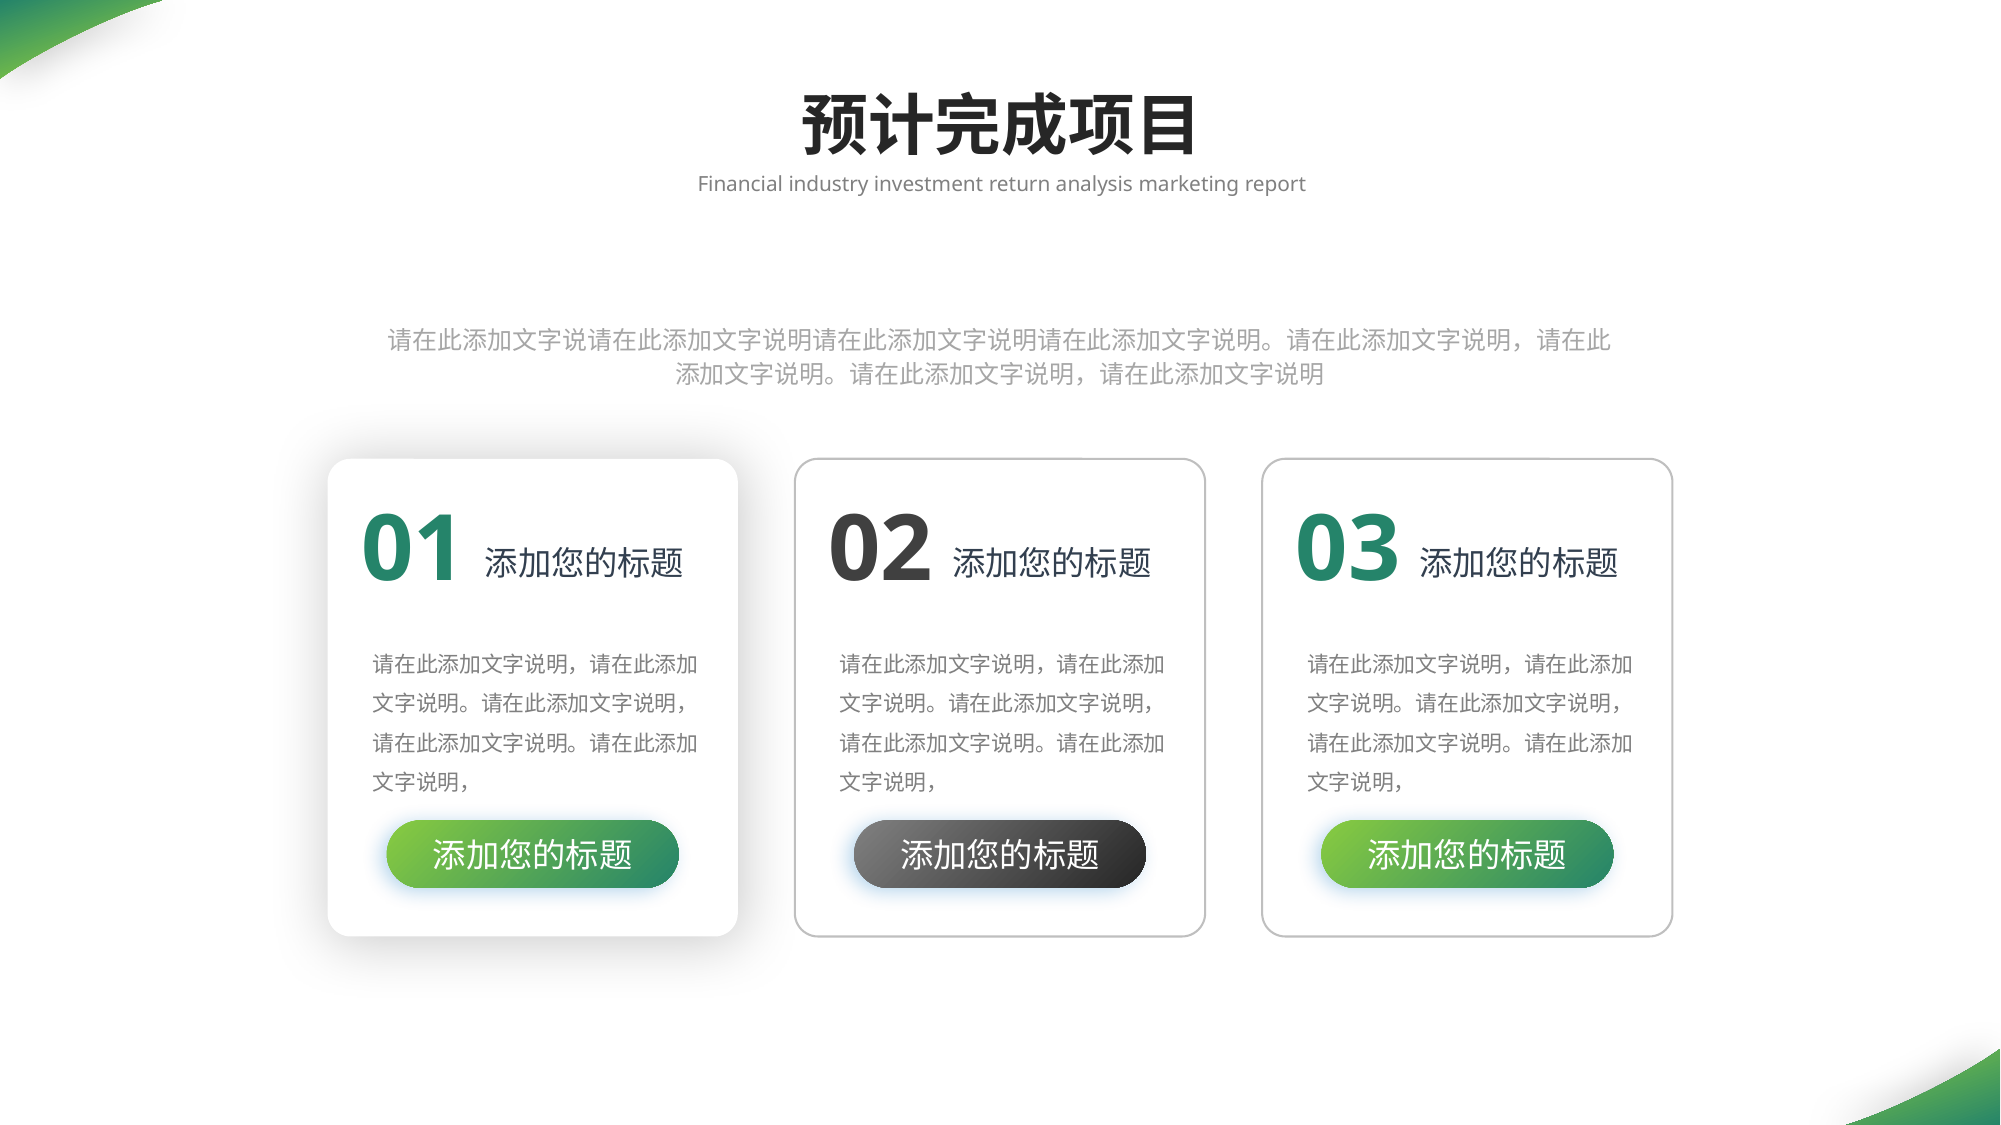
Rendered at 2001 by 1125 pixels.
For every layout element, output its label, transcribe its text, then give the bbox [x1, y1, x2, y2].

text_box 添加您的标题 [1404, 514, 1634, 590]
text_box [544, 75, 1459, 205]
text_box [1262, 458, 1673, 937]
text_box 添加您的标题 [937, 514, 1167, 590]
text_box 请在此添加文字说请在此添加文字说明请在此添加文字说明请在此添加文字说明。请在此添加文字说明，请在此添加文字说明。请在此添加文字说明，请在此添加文字说明 [361, 312, 1639, 396]
text_box 请在此添加文字说明，请在此添加文字说明。请在此添加文字说明，请在此添加文字说明。请在此添加文字说明， [1292, 630, 1662, 803]
text_box 添加您的标题 [854, 820, 1146, 888]
text_box 02 [813, 481, 949, 607]
text_box 添加您的标题 [470, 514, 700, 590]
text_box 请在此添加文字说明，请在此添加文字说明。请在此添加文字说明，请在此添加文字说明。请在此添加文字说明， [357, 630, 727, 803]
text_box 03 [1280, 481, 1416, 607]
text_box [327, 458, 738, 937]
text_box 请在此添加文字说明，请在此添加文字说明。请在此添加文字说明，请在此添加文字说明。请在此添加文字说明， [825, 630, 1194, 803]
text_box [794, 458, 1206, 937]
text_box 添加您的标题 [386, 820, 679, 888]
text_box 01 [346, 481, 481, 607]
text_box 添加您的标题 [1321, 820, 1614, 888]
